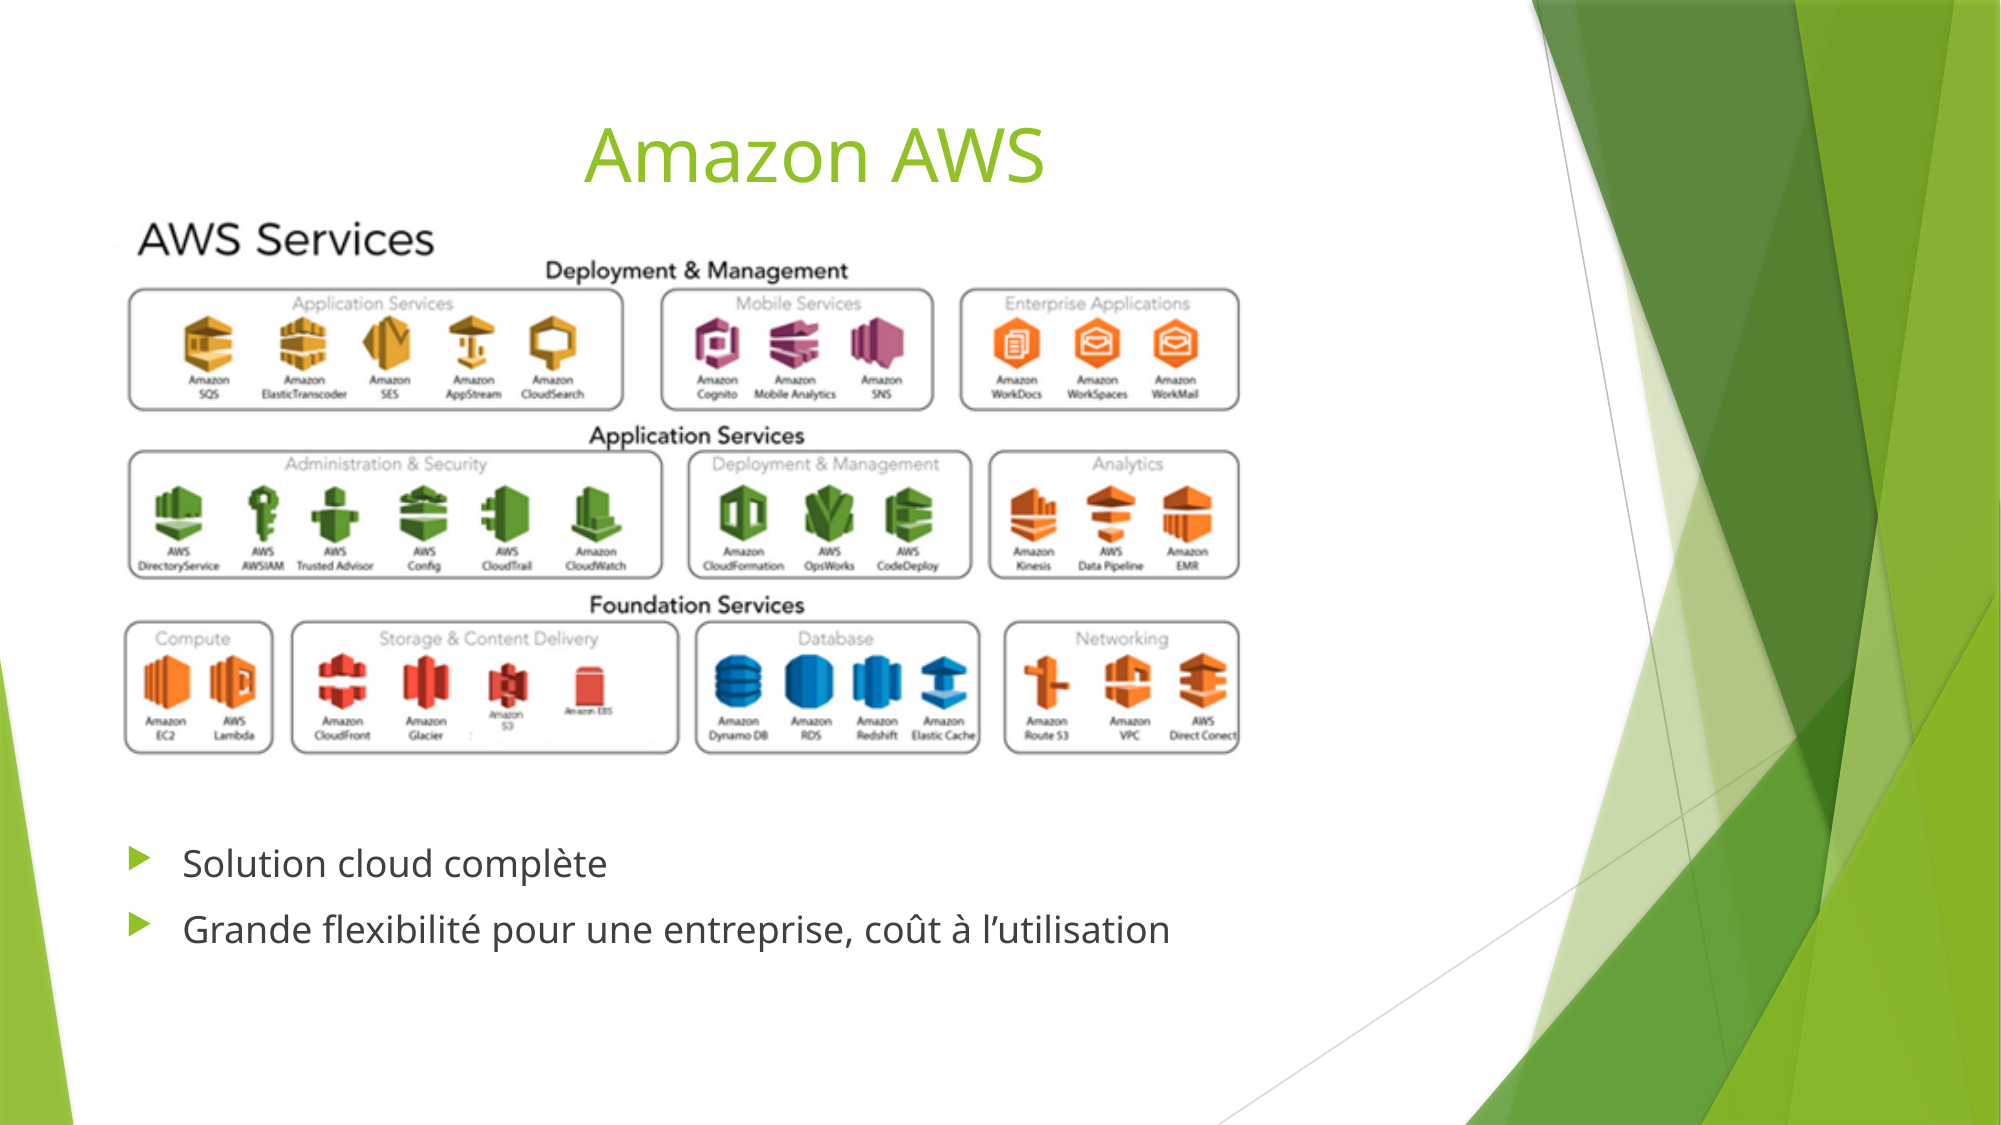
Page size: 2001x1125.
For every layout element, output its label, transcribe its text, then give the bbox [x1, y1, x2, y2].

list Solution cloud complète Grande flexibilité pour une entreprise, coût à l’utilisation [111, 832, 1522, 971]
picture [110, 206, 1251, 761]
title Amazon AWS [111, 99, 1522, 317]
